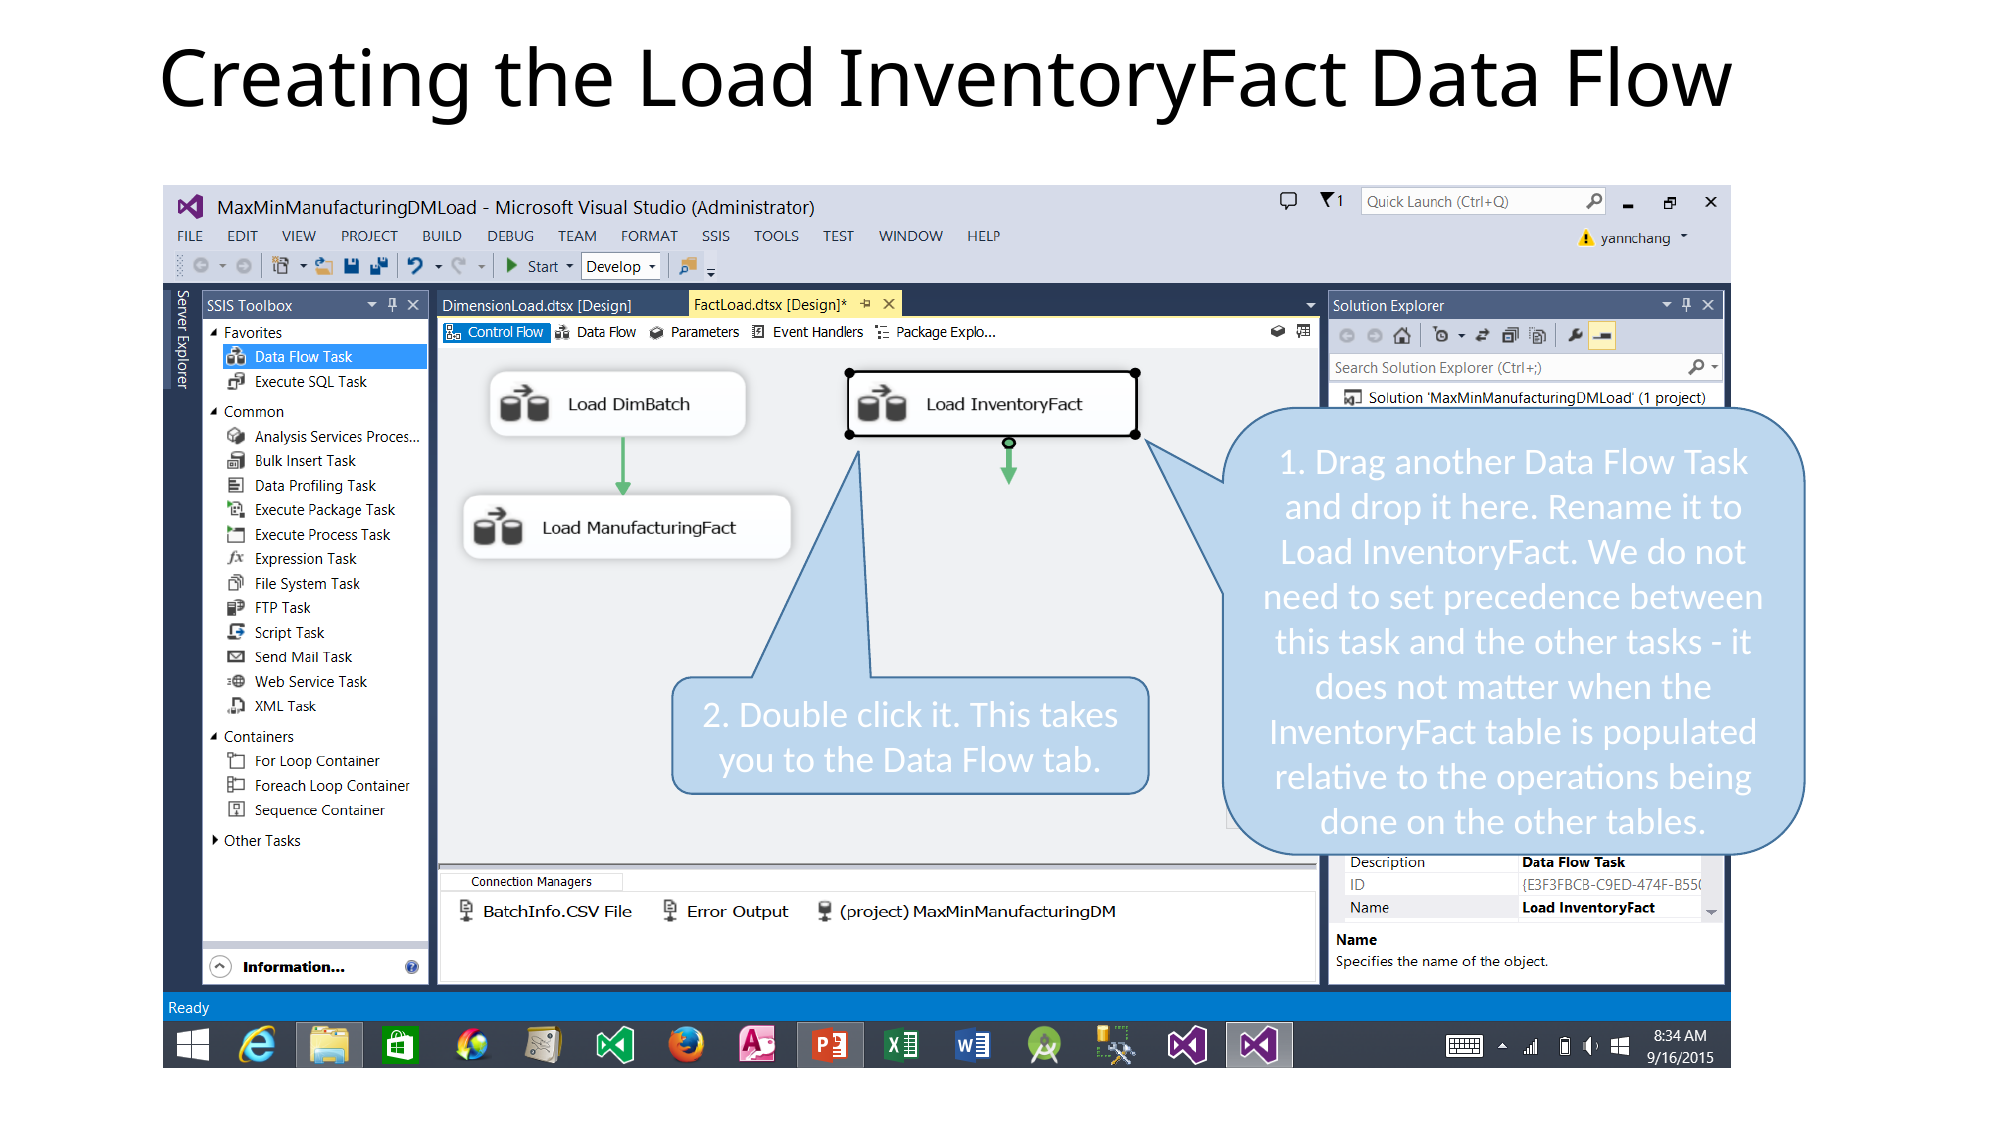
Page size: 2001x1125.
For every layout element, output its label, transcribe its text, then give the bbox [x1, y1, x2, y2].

text_box Creating the Load InventoryFact Data Flow [143, 22, 1869, 141]
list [163, 185, 1731, 1068]
text_box 1. Drag another Data Flow Task and drop it here. Rename it to Load InventoryFact. We do not need to set precedence between this task and the other tasks - it does not matter when the InventoryFact table is populated relative to the operations being done on the other tables. [1731, 406, 1806, 856]
